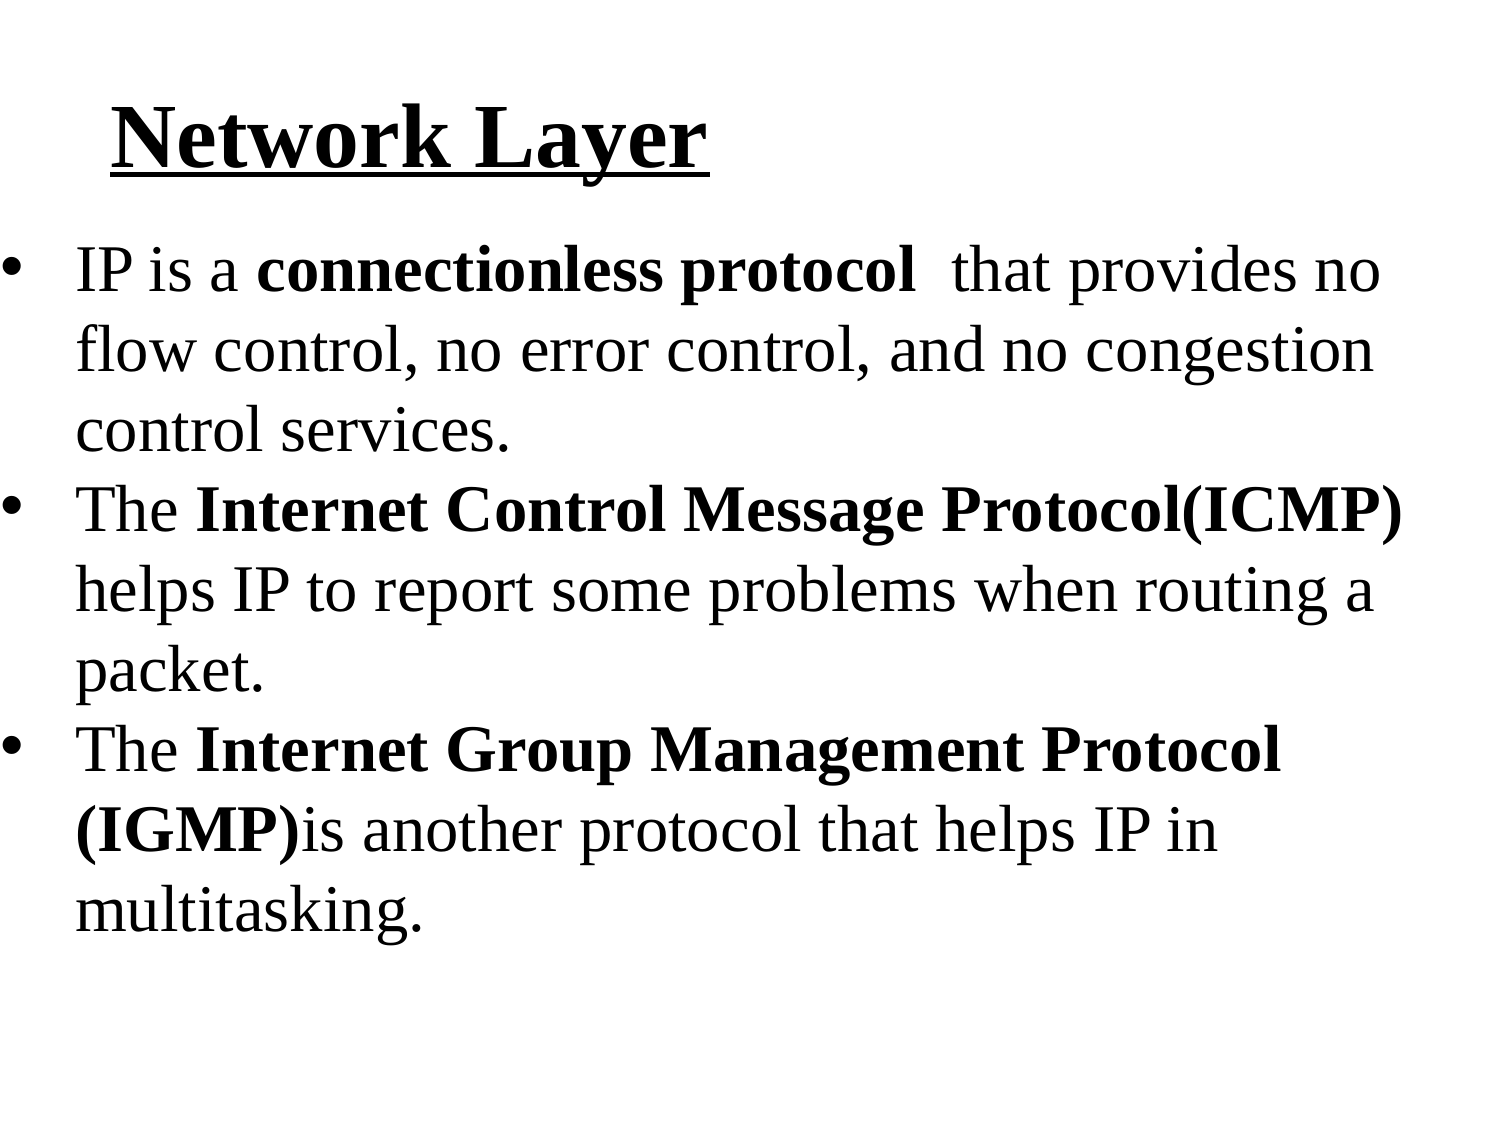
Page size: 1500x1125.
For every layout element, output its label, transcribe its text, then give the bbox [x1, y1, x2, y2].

text_box Network Layer [110, 75, 1390, 190]
text_box IP is a connectionless protocol that provides no flow control, no error control, and no congestion control services. The Internet Control Message Protocol(ICMP) helps IP to report some problems when routing a packet. The Internet Group Management Protocol (IGMP)is another protocol that helps IP in multitasking. [0, 224, 1500, 1033]
